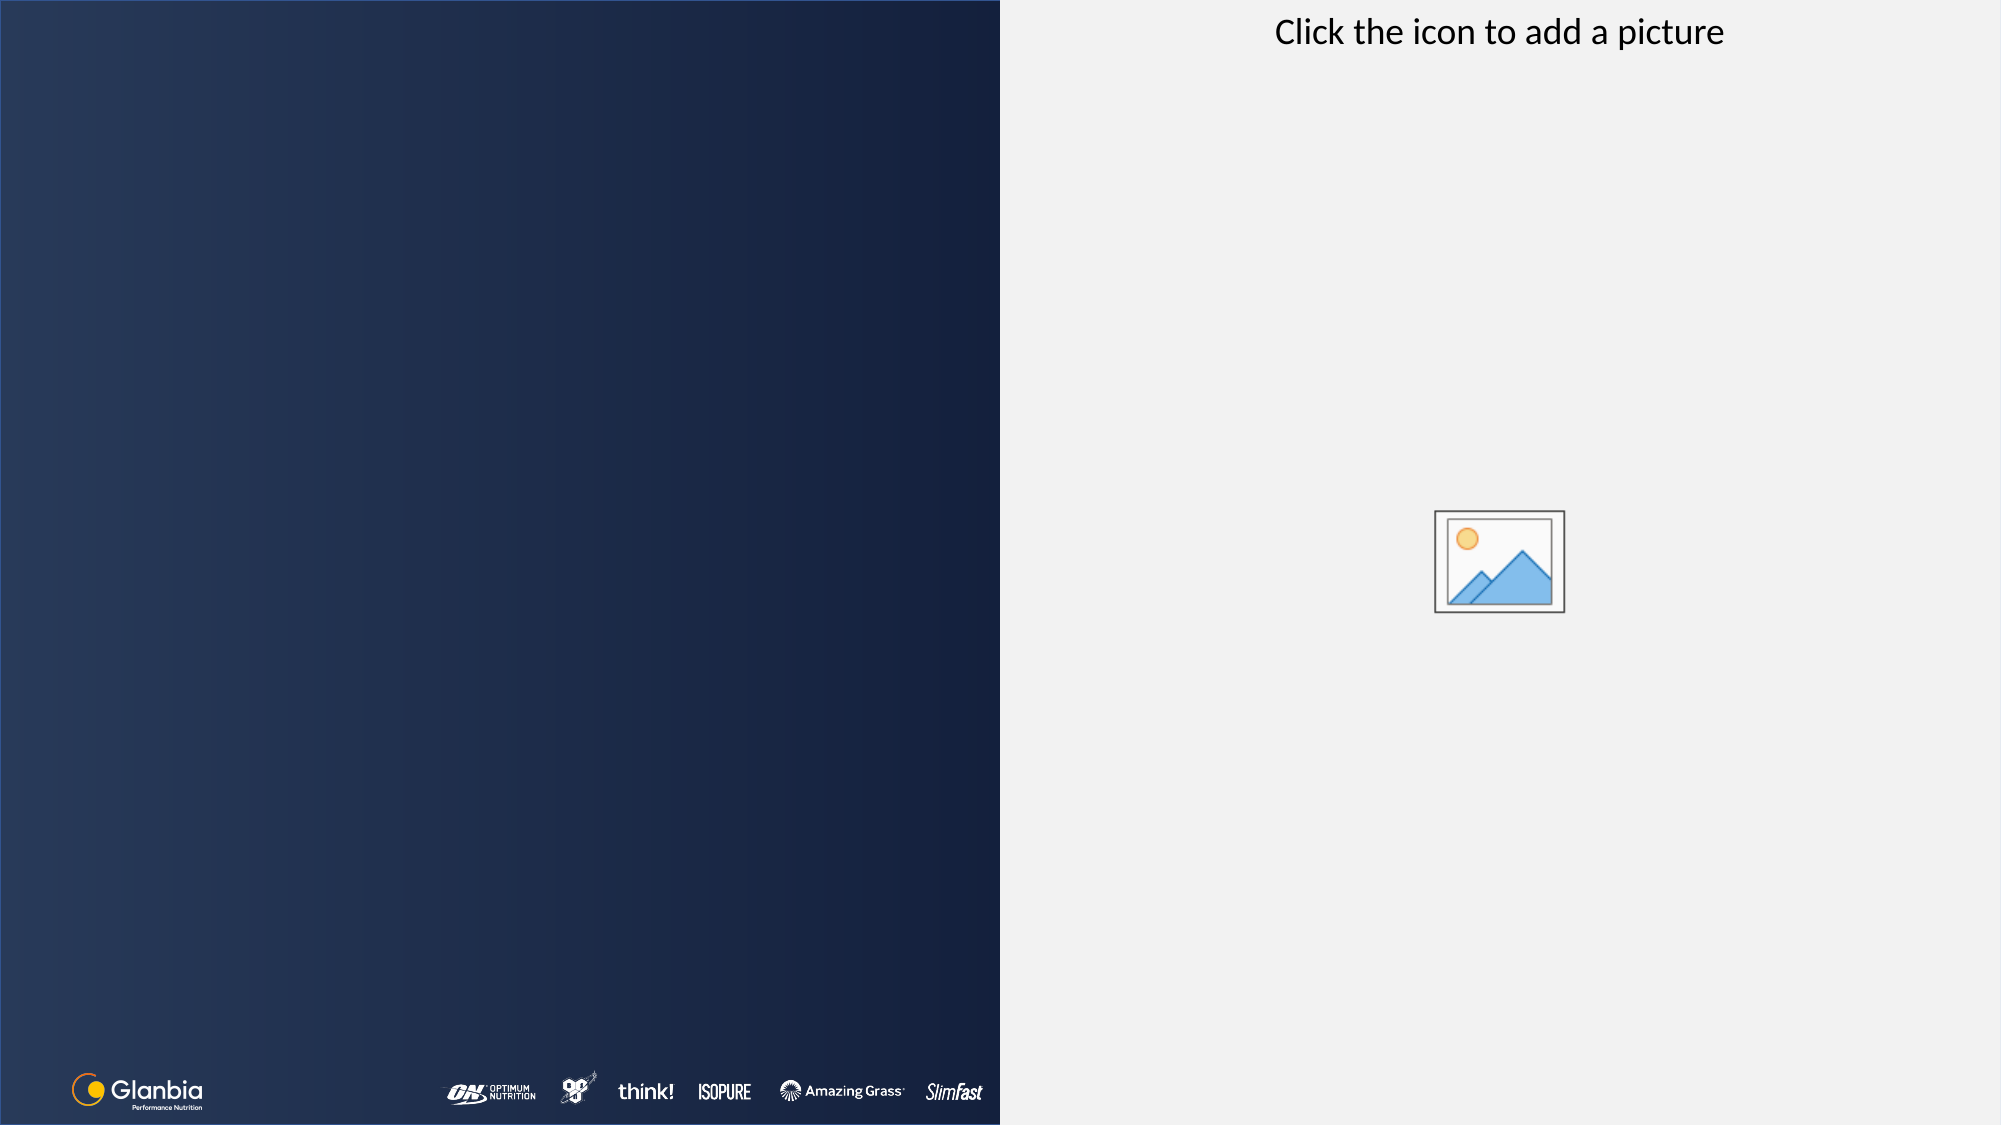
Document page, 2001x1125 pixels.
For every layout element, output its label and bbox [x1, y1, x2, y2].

picture [72, 1073, 202, 1110]
picture [999, 0, 2000, 1125]
picture [438, 1069, 983, 1105]
